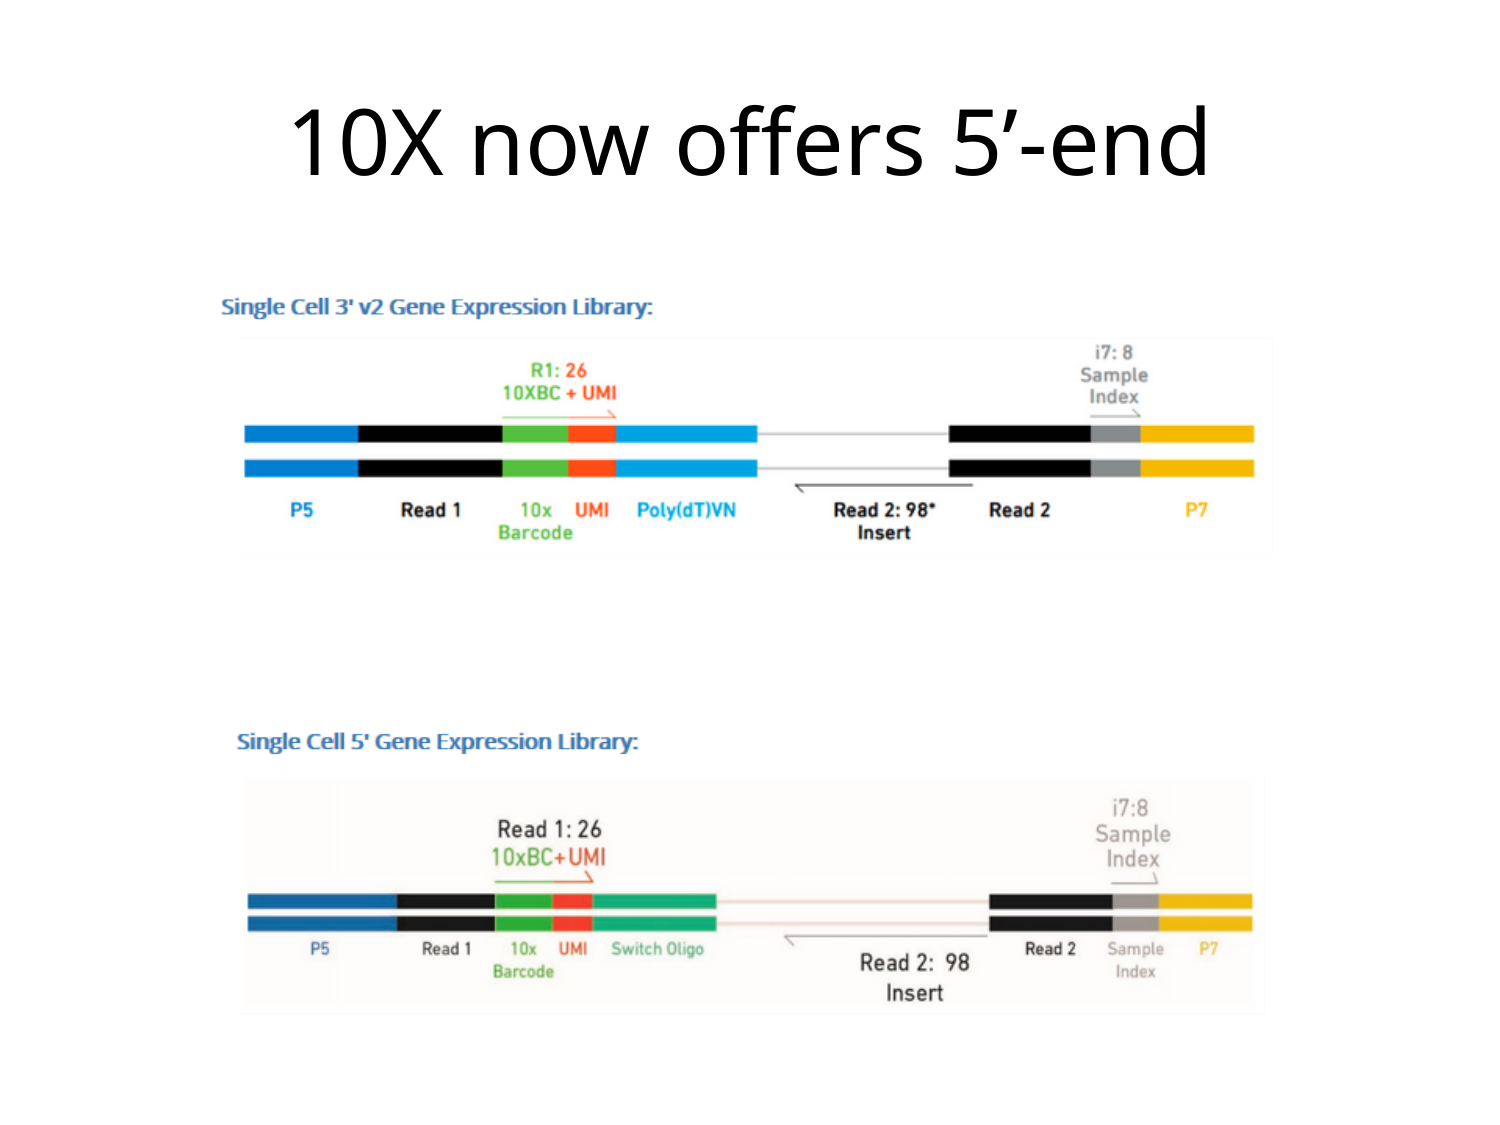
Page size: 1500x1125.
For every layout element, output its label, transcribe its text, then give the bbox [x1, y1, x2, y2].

title 10X now offers 5’-end [75, 45, 1425, 233]
picture [215, 290, 1285, 1025]
